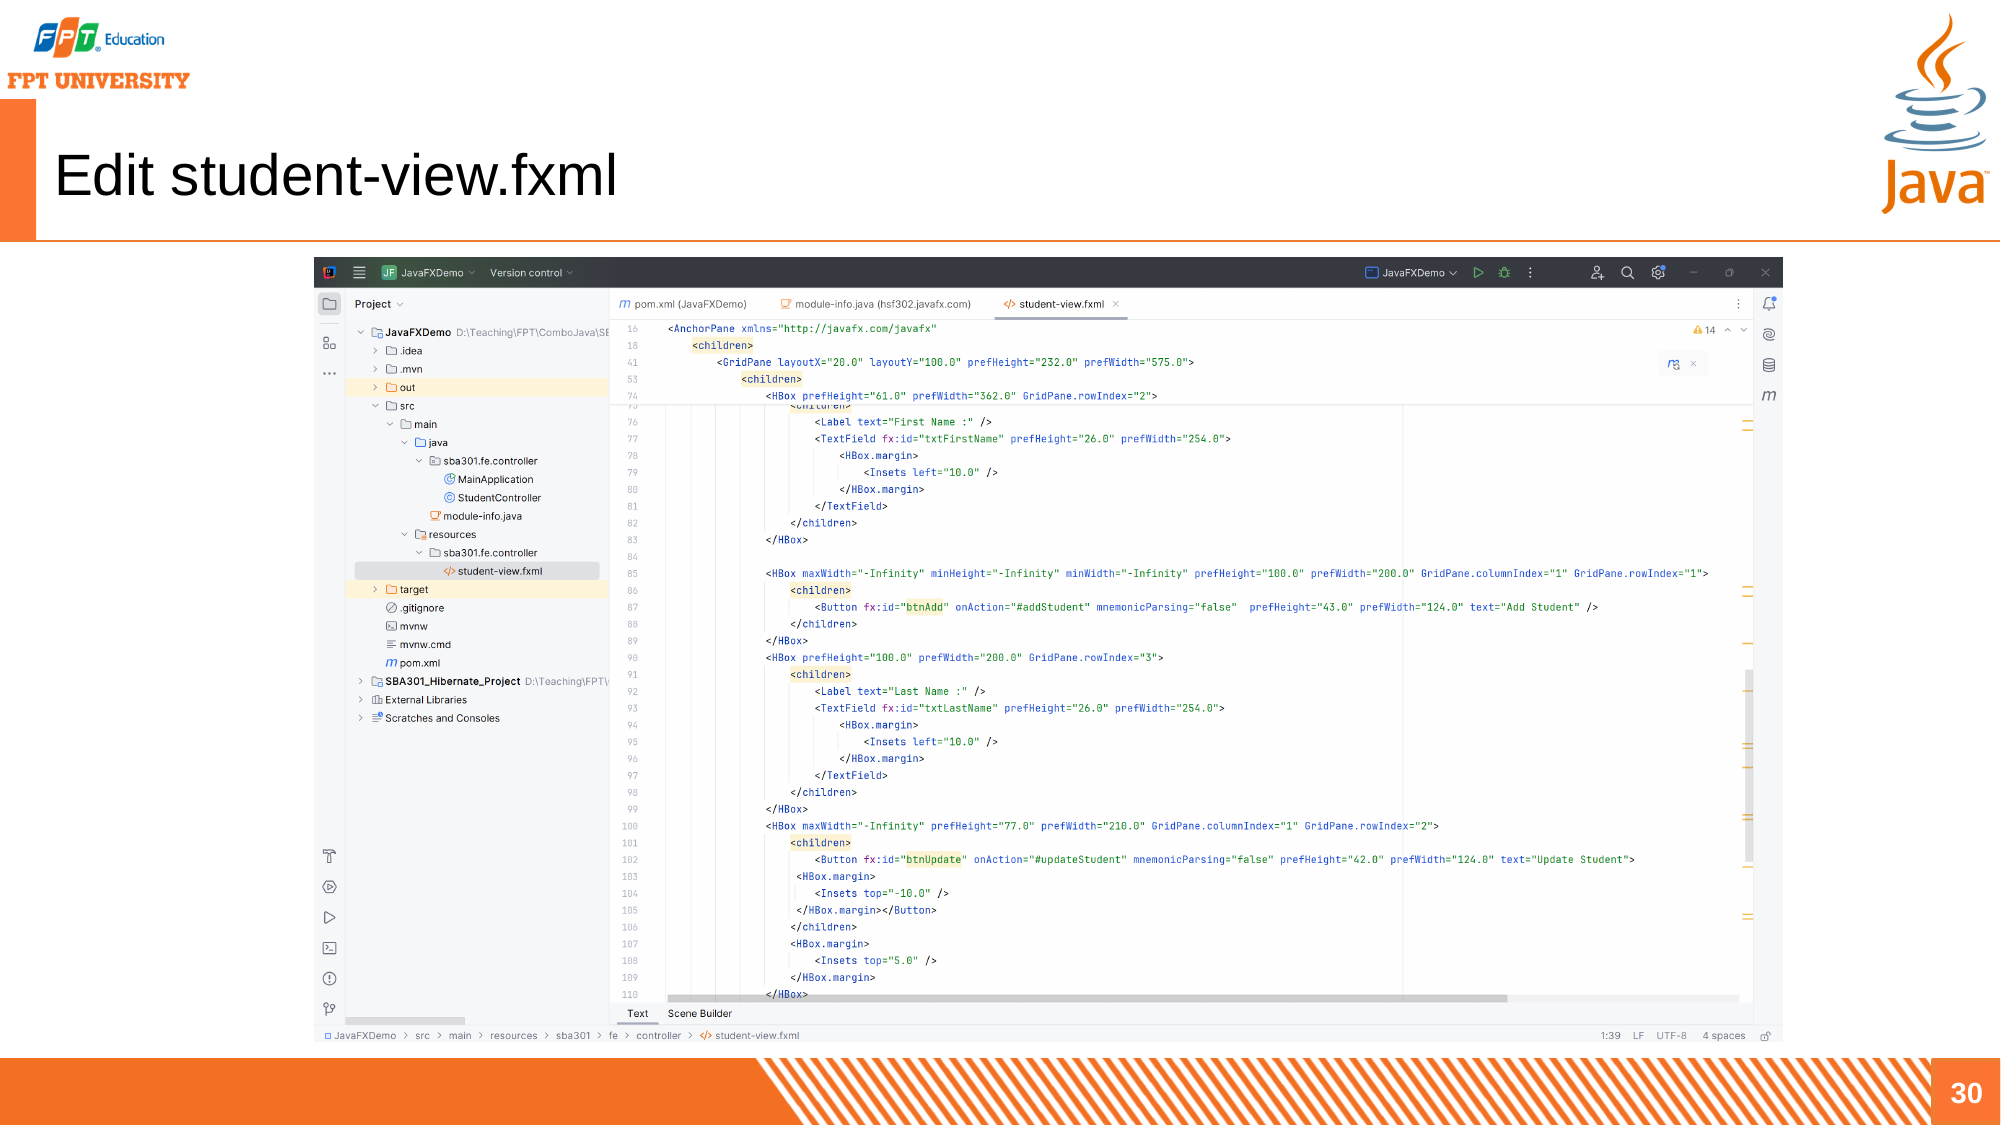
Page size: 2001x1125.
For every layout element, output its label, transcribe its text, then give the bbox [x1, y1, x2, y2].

picture [0, 2, 197, 99]
picture [1868, 4, 2000, 226]
picture [313, 257, 1783, 1043]
picture [0, 1058, 1934, 1125]
title Edit student-view.fxml [39, 123, 1872, 230]
slide_number 30 [1933, 1059, 2000, 1124]
